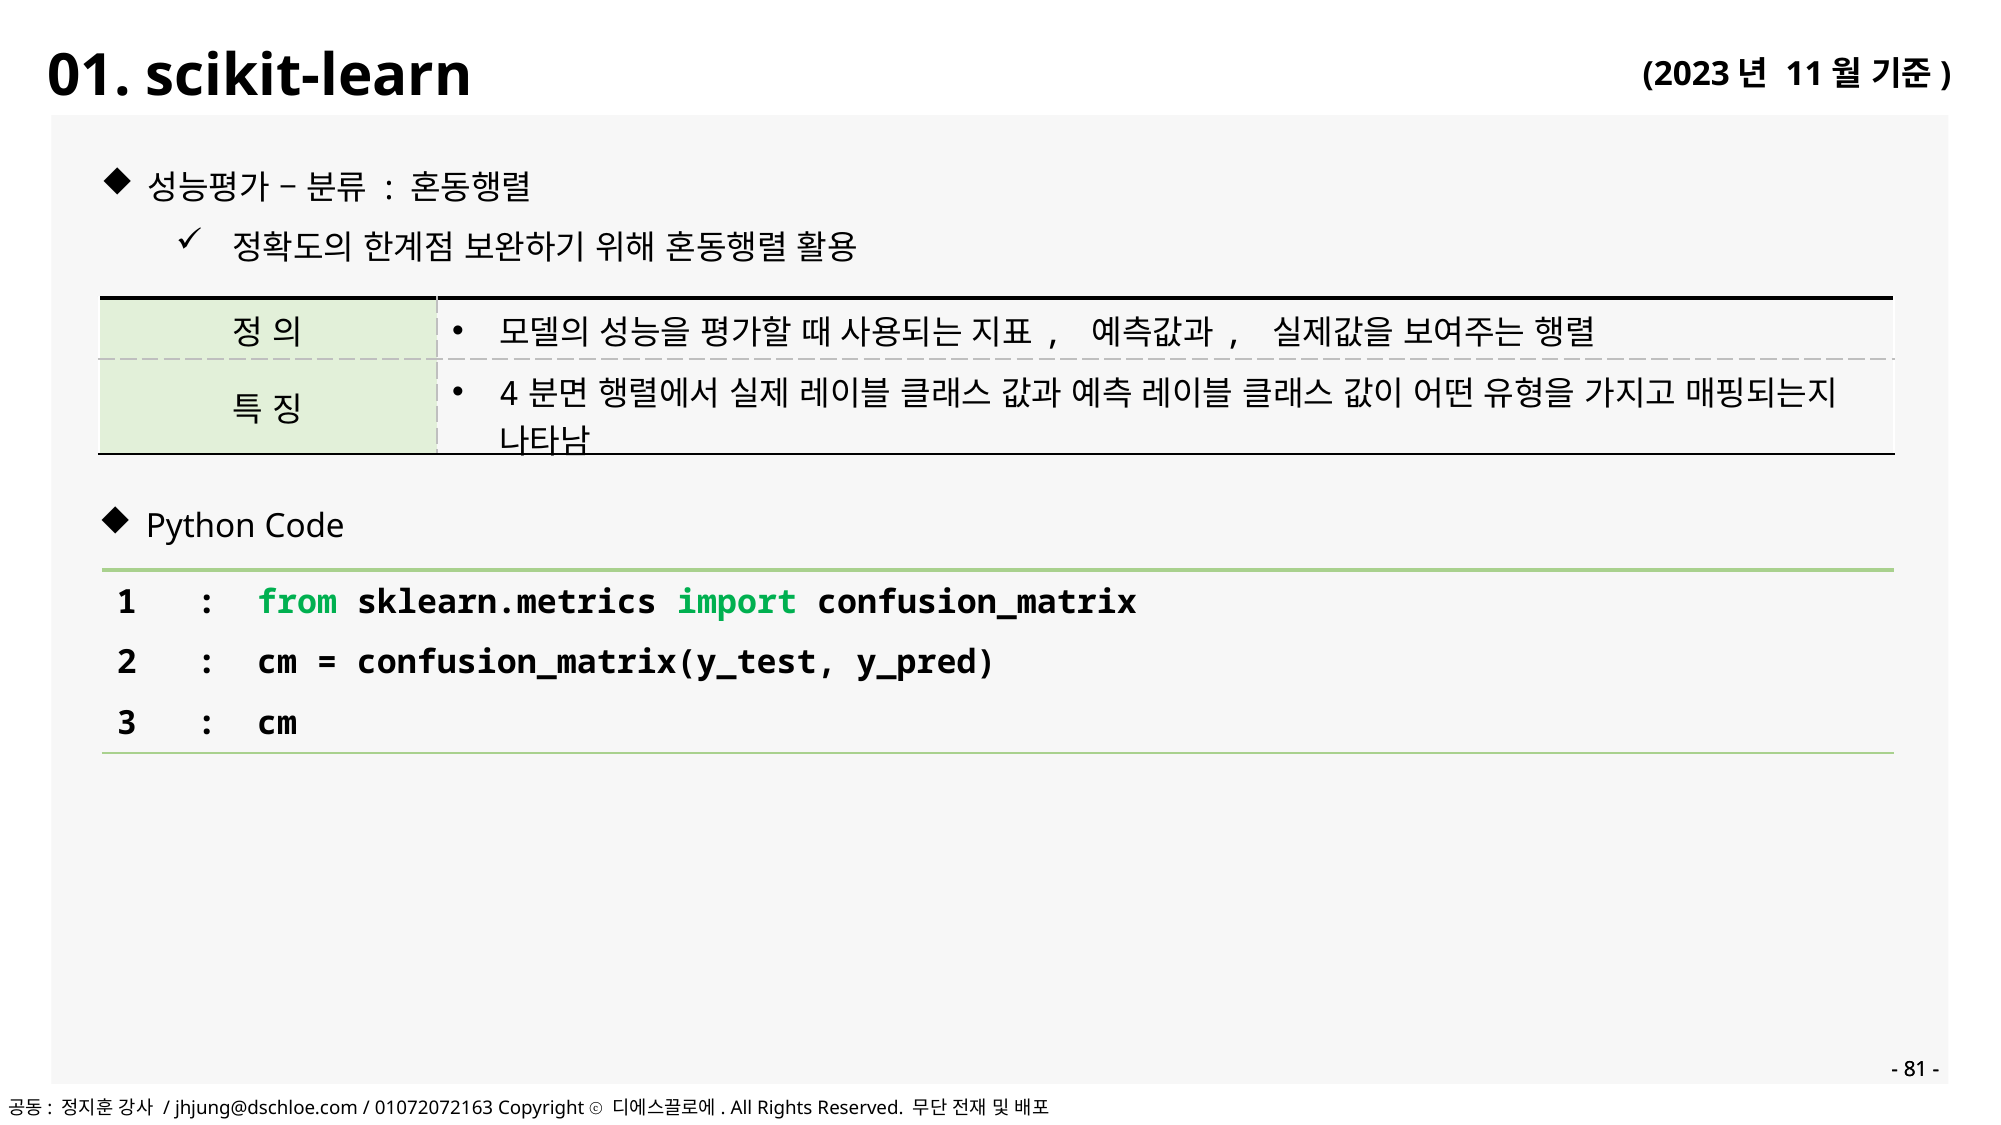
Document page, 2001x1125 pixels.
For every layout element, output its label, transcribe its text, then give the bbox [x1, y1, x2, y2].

table_cell cm [242, 692, 1894, 752]
table_cell cm = confusion_matrix(y_test, y_pred) [242, 631, 1894, 692]
slide_number - 81 - [1504, 1039, 1955, 1100]
table_header 1 : [102, 572, 242, 631]
table_cell 특 징 [100, 359, 437, 453]
text_box 성능평가 – 분류 : 혼동행렬 정확도의 한계점 보완하기 위해 혼동행렬 활용 [86, 138, 873, 274]
table_cell 2 : [102, 631, 242, 692]
table_cell 4분면 행렬에서 실제 레이블 클래스 값과 예측 레이블 클래스 값이 어떤 유형을 가지고 매핑되는지 나타남 [437, 359, 1893, 453]
table_header 모델의 성능을 평가할 때 사용되는 지표, 예측값과, 실제값을 보여주는 행렬 [437, 300, 1893, 359]
text_box 01. scikit-learn [33, 30, 488, 115]
table_cell 3 : [102, 692, 242, 752]
table_header from sklearn.metrics import confusion_matrix [242, 572, 1894, 631]
table_header 정 의 [100, 300, 437, 359]
text_box Python Code [84, 477, 360, 552]
